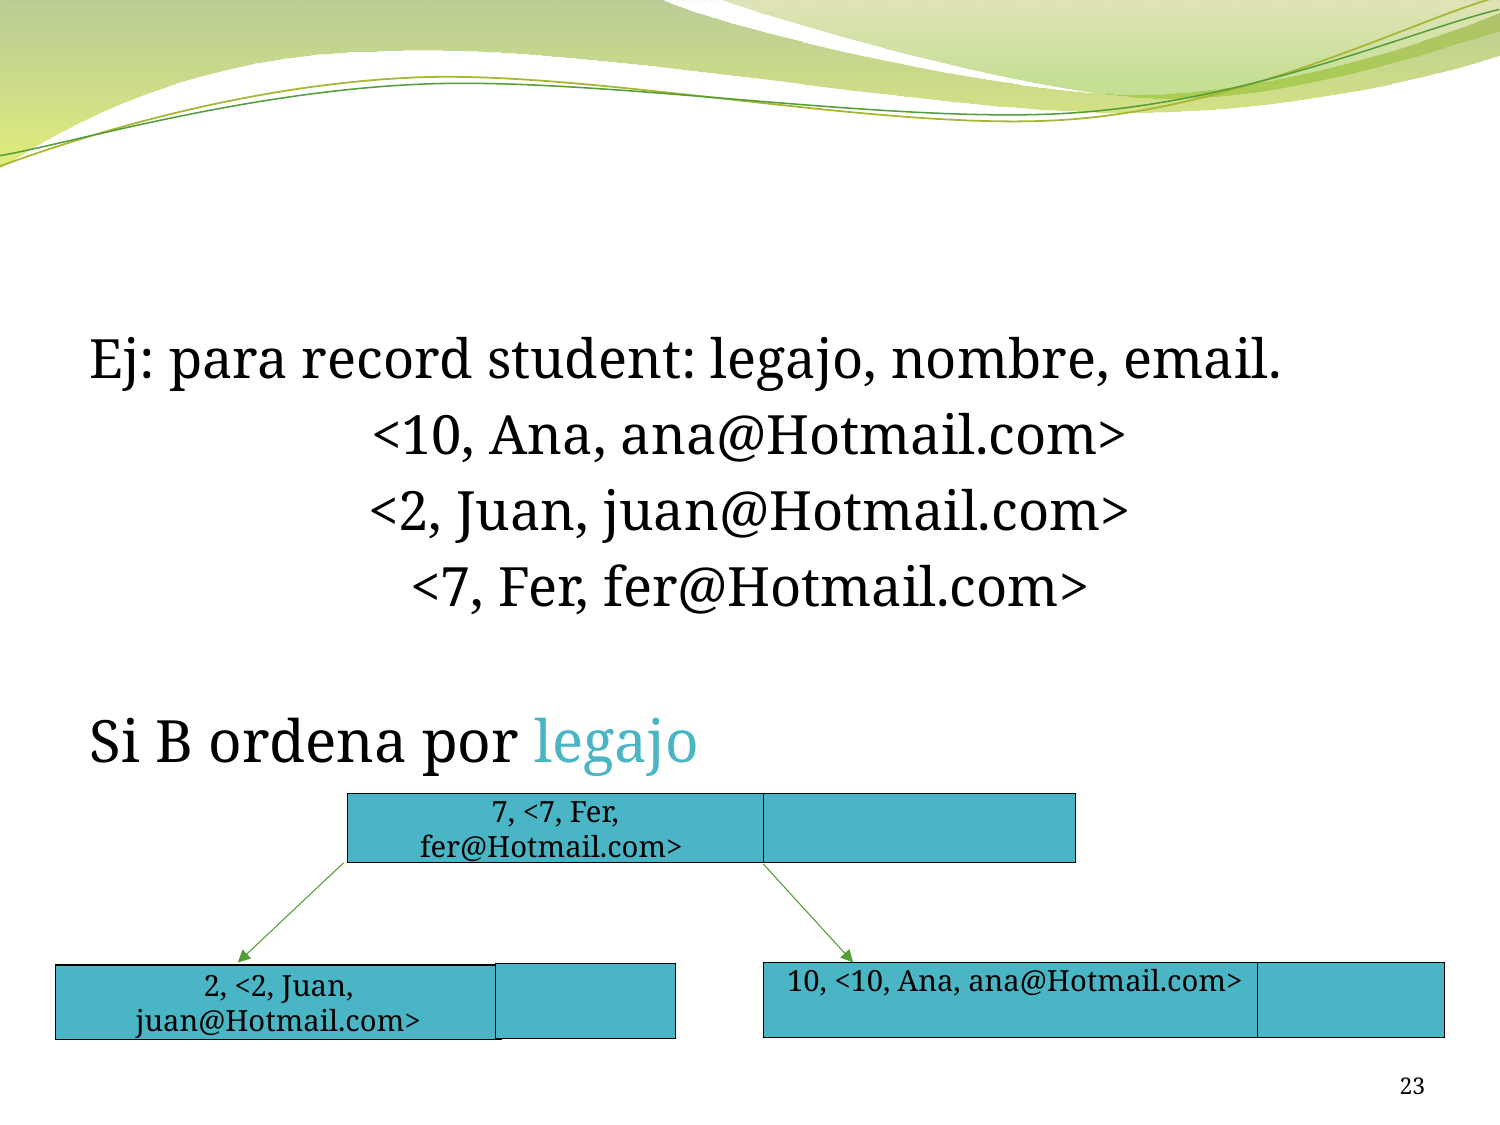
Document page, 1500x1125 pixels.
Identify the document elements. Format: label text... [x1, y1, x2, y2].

text_box [764, 793, 1076, 863]
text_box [237, 862, 344, 963]
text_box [763, 864, 854, 963]
list Ej: para record student: legajo, nombre, email. <10, Ana, ana@Hotmail.com> <2, Juan, juan@Hotmail.com> <7, Fer, fer@Hotmail.com> Si B ordena por legajo [75, 317, 1425, 1038]
text_box 10, <10, Ana, ana@Hotmail.com> [763, 962, 1257, 1038]
text_box 7, <7, Fer, fer@Hotmail.com> [347, 793, 764, 863]
text_box [1257, 962, 1445, 1038]
slide_number 23 [1299, 1042, 1425, 1103]
text_box 2, <2, Juan, juan@Hotmail.com> [55, 964, 502, 1040]
text_box [495, 963, 676, 1039]
